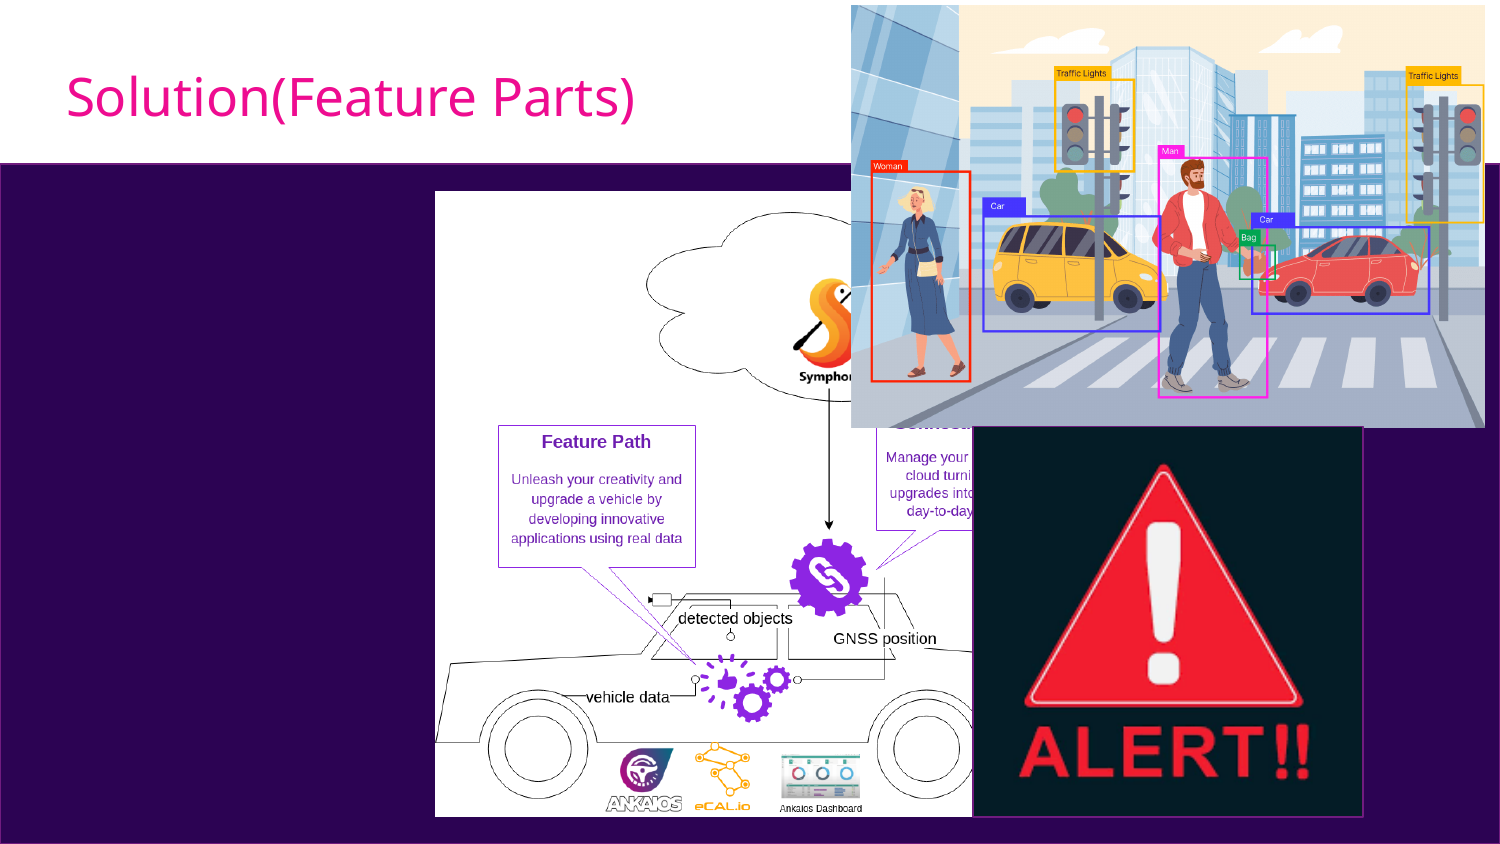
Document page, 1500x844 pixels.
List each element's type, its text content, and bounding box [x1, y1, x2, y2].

picture [435, 5, 1485, 817]
text_box [0, 164, 1500, 844]
title Solution(Feature Parts) [51, 48, 846, 142]
